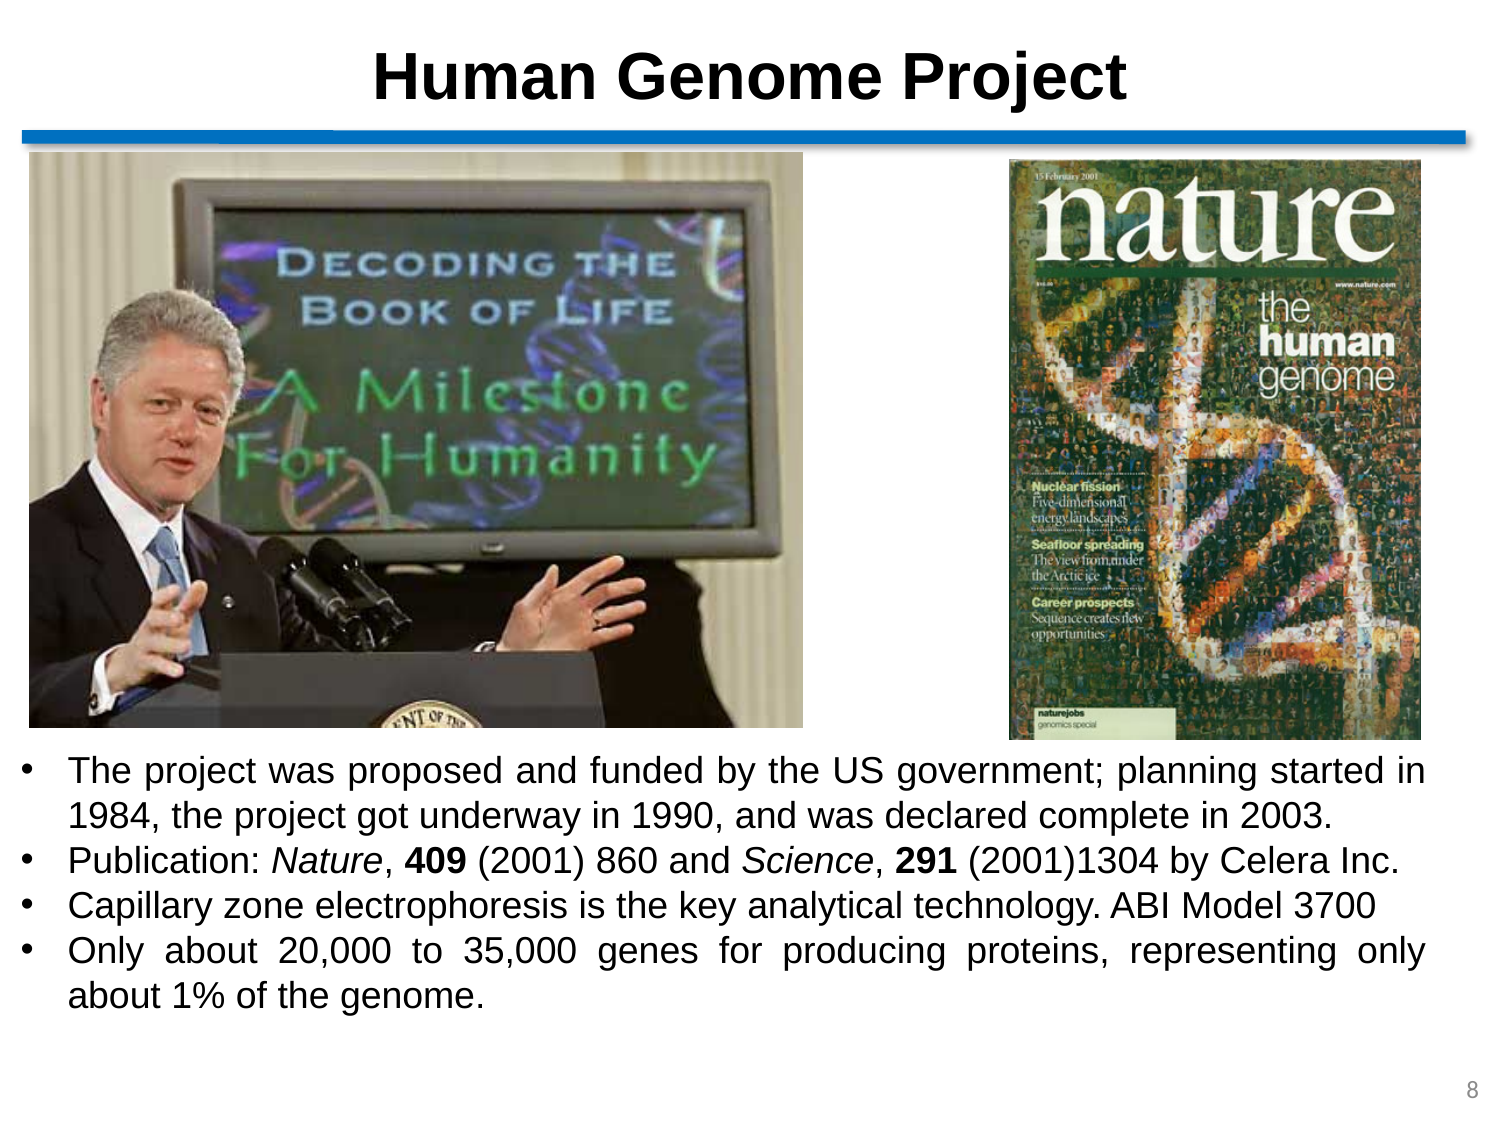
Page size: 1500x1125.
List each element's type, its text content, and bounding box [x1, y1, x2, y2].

text_box Human Genome Project [0, 23, 1500, 124]
text_box The project was proposed and funded by the US government; planning started in 1984, the project got underway in 1990, and was declared complete in 2003. Publication: Nature, 409 (2001) 860 and Science, 291 (2001)1304 by Celera Inc. Capillary zone electrophoresis is the key analytical technology. ABI Model 3700 Only about 20,000 to 35,000 genes for producing proteins, representing only about 1% of the genome. [5, 738, 1441, 1024]
picture [29, 151, 804, 729]
picture [1009, 159, 1421, 740]
slide_number 8 [1144, 1058, 1495, 1119]
